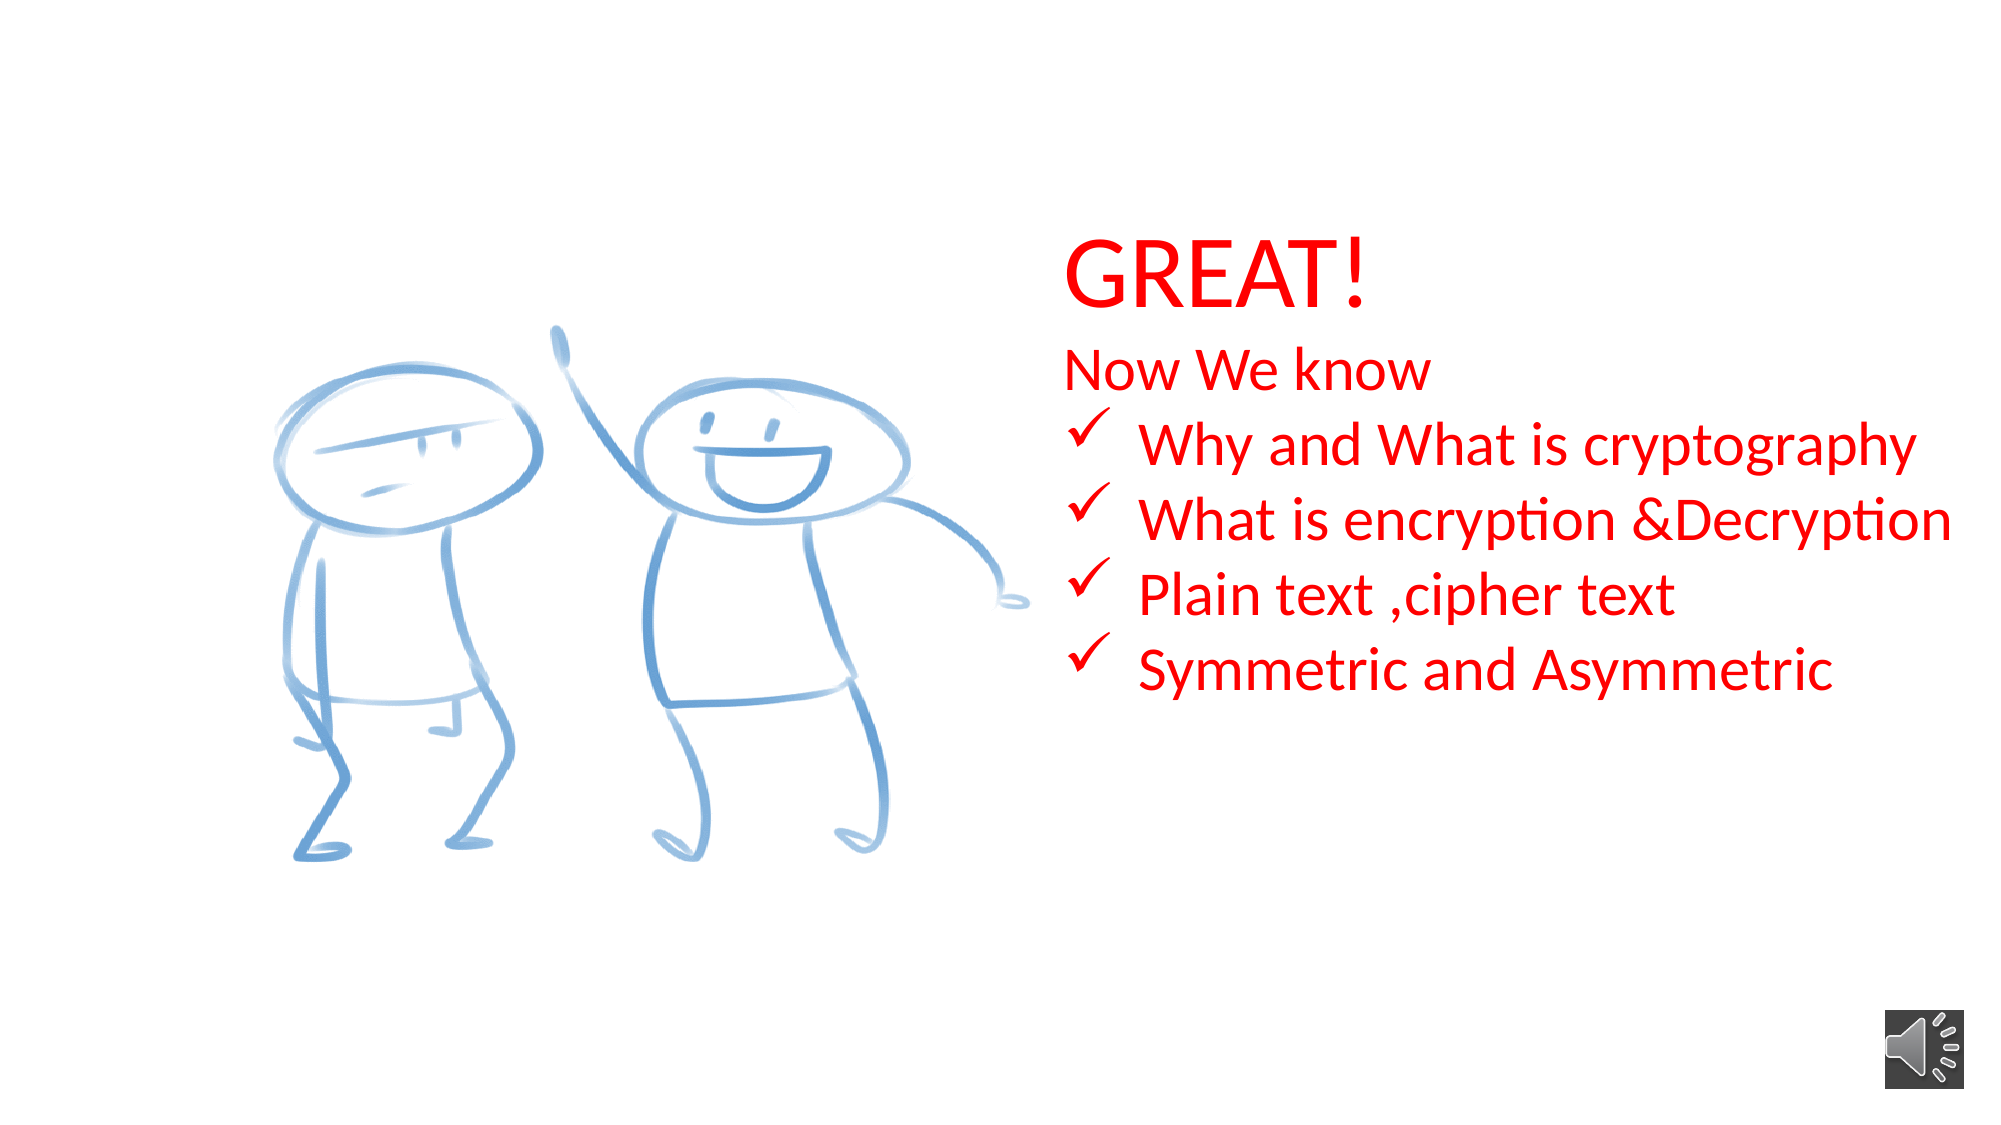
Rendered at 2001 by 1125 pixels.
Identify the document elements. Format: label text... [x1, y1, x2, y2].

picture [1884, 1009, 1965, 1090]
text_box GREAT! Now We know Why and What is cryptography What is encryption &Decryption Plain text ,cipher text Symmetric and Asymmetric [1155, 195, 1971, 711]
picture [50, 195, 1155, 885]
